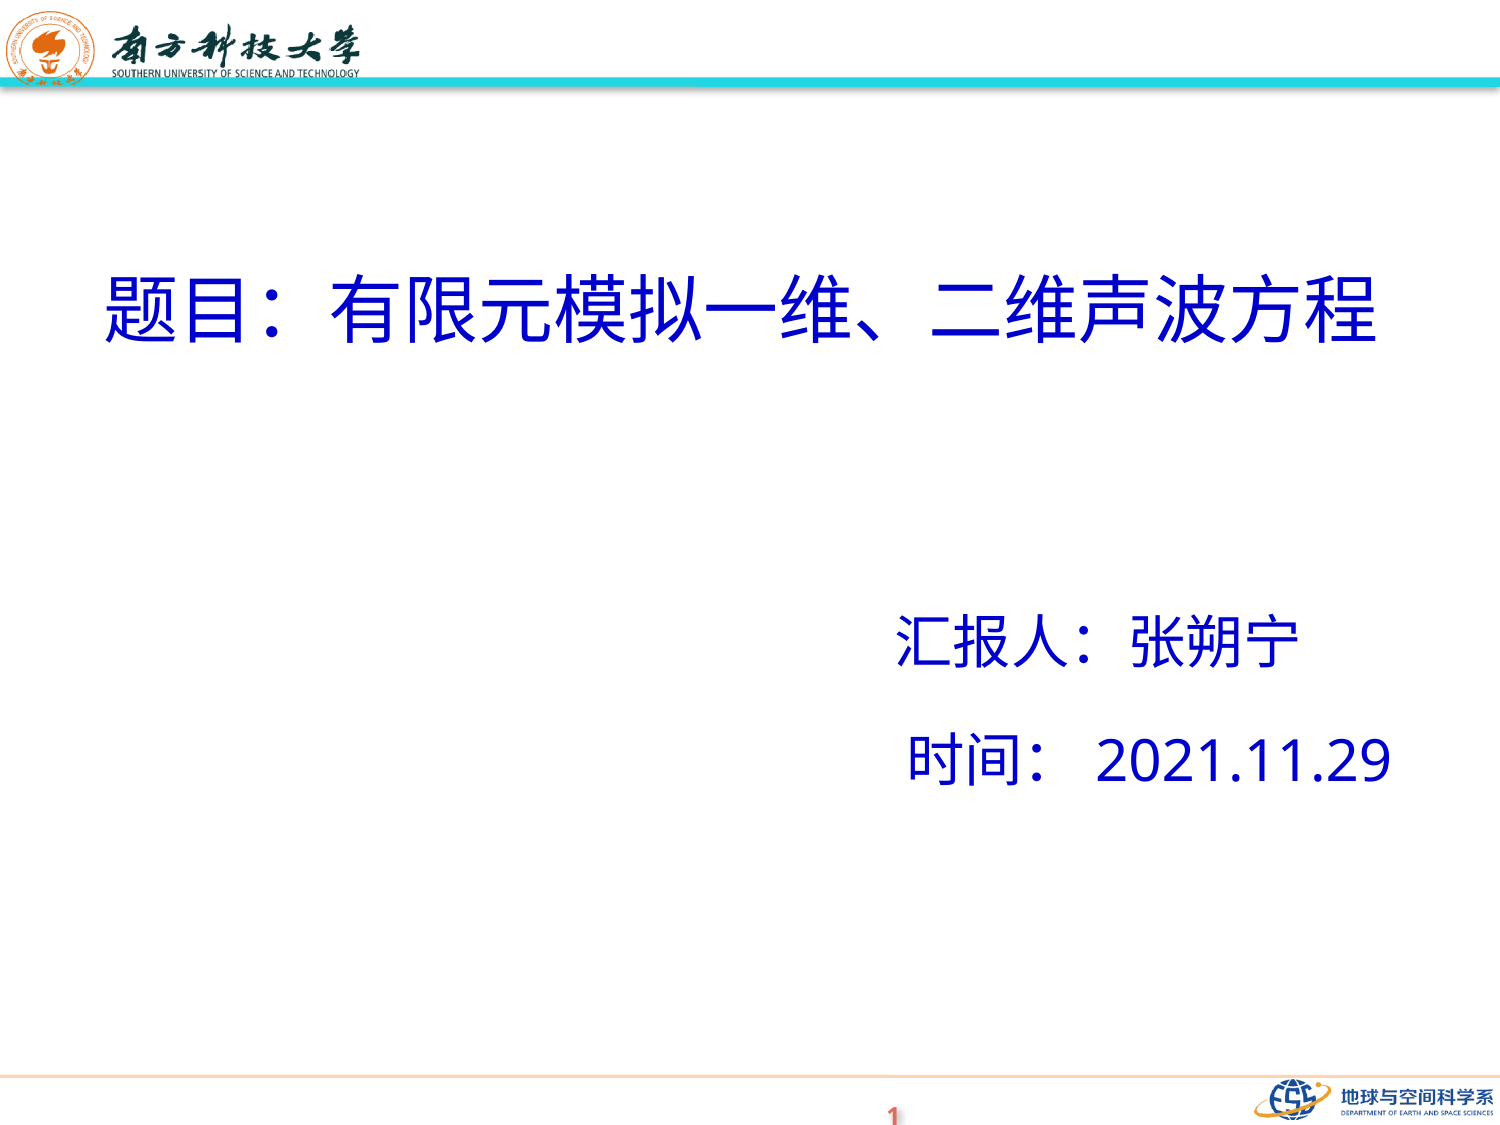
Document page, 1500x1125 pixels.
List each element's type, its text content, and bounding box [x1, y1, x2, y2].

text_box 时间：2021.11.29 [891, 716, 1494, 801]
picture [0, 0, 399, 85]
title 题目：有限元模拟一维、二维声波方程 [88, 255, 1483, 438]
text_box 汇报人：张朔宁 [879, 597, 1483, 683]
picture [1250, 1066, 1500, 1120]
